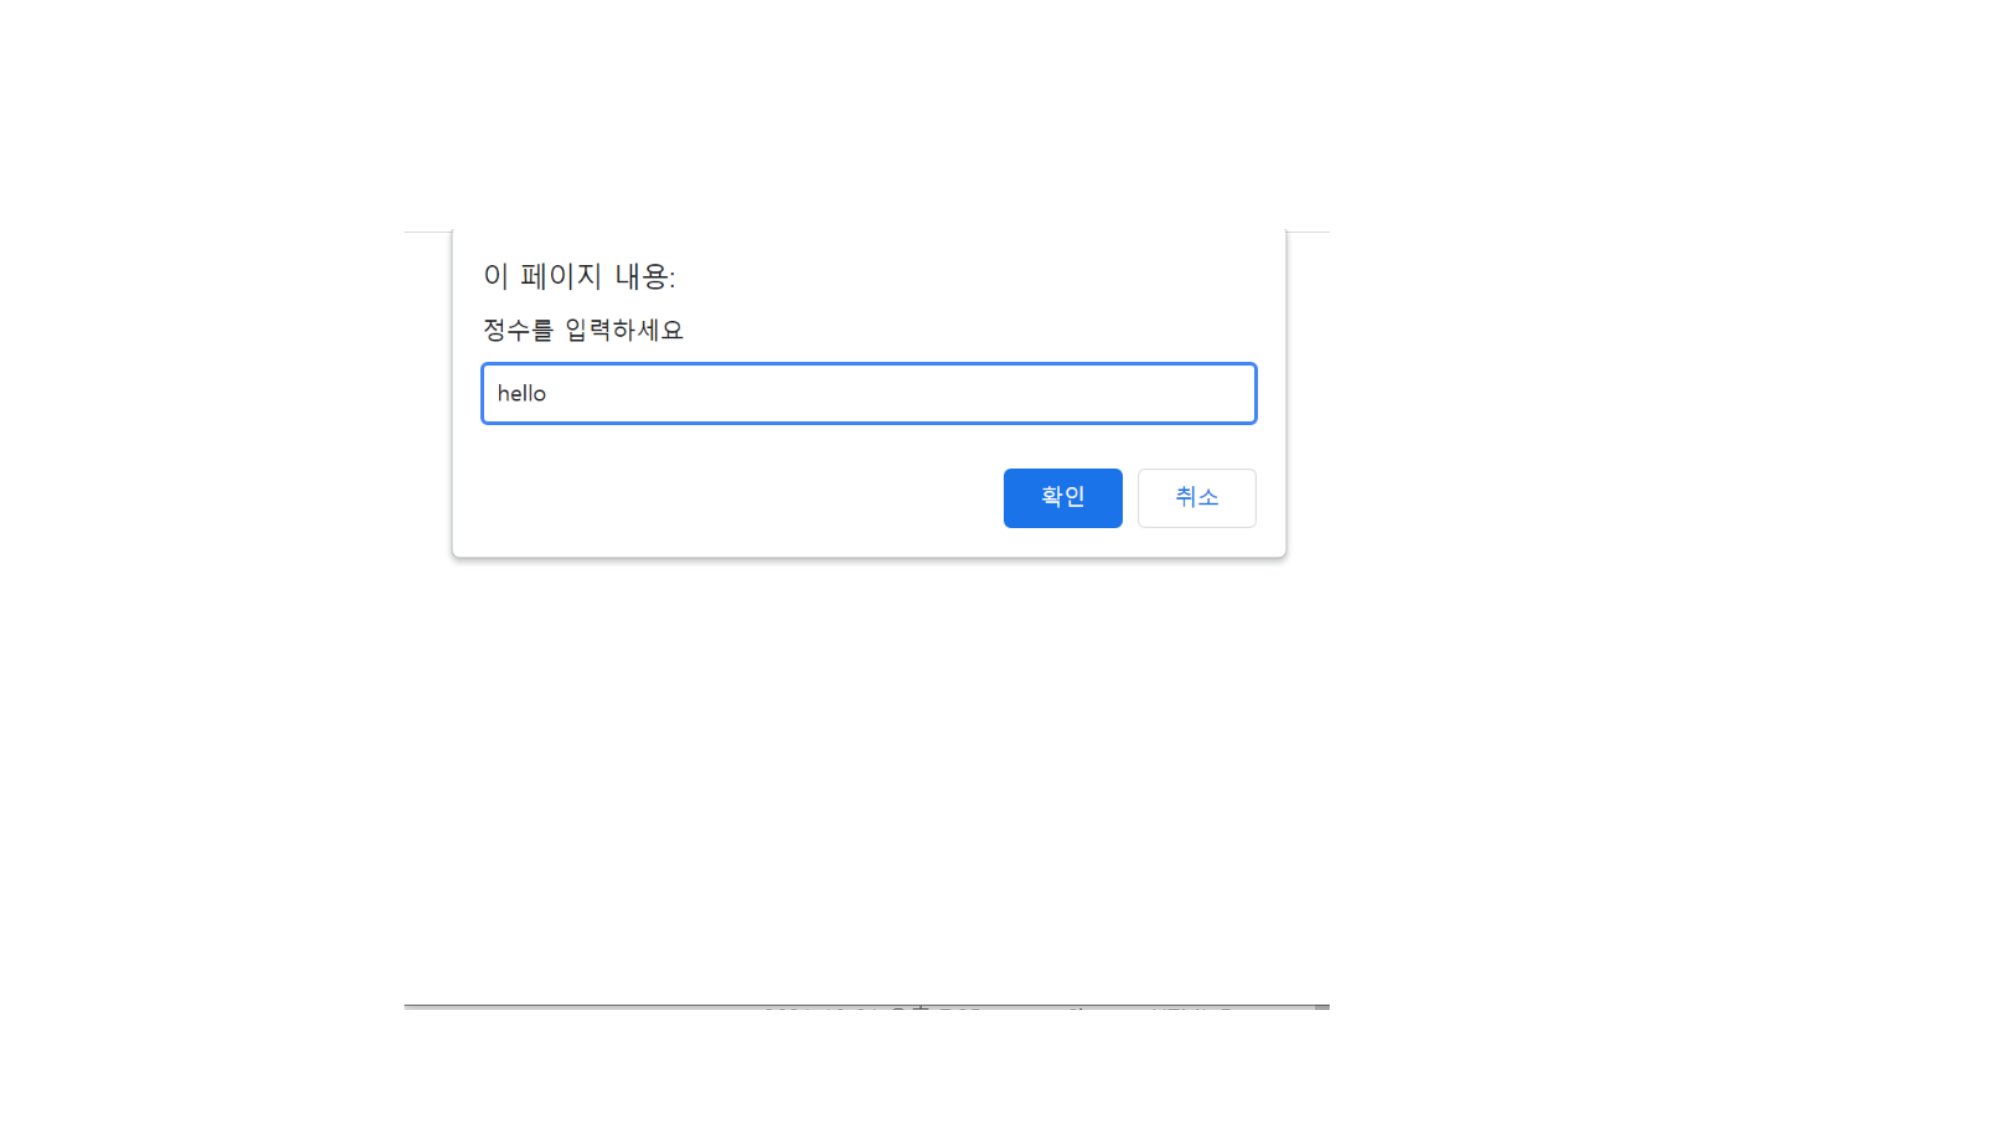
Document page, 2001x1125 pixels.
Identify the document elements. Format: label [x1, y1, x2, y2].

picture [404, 229, 1330, 1010]
